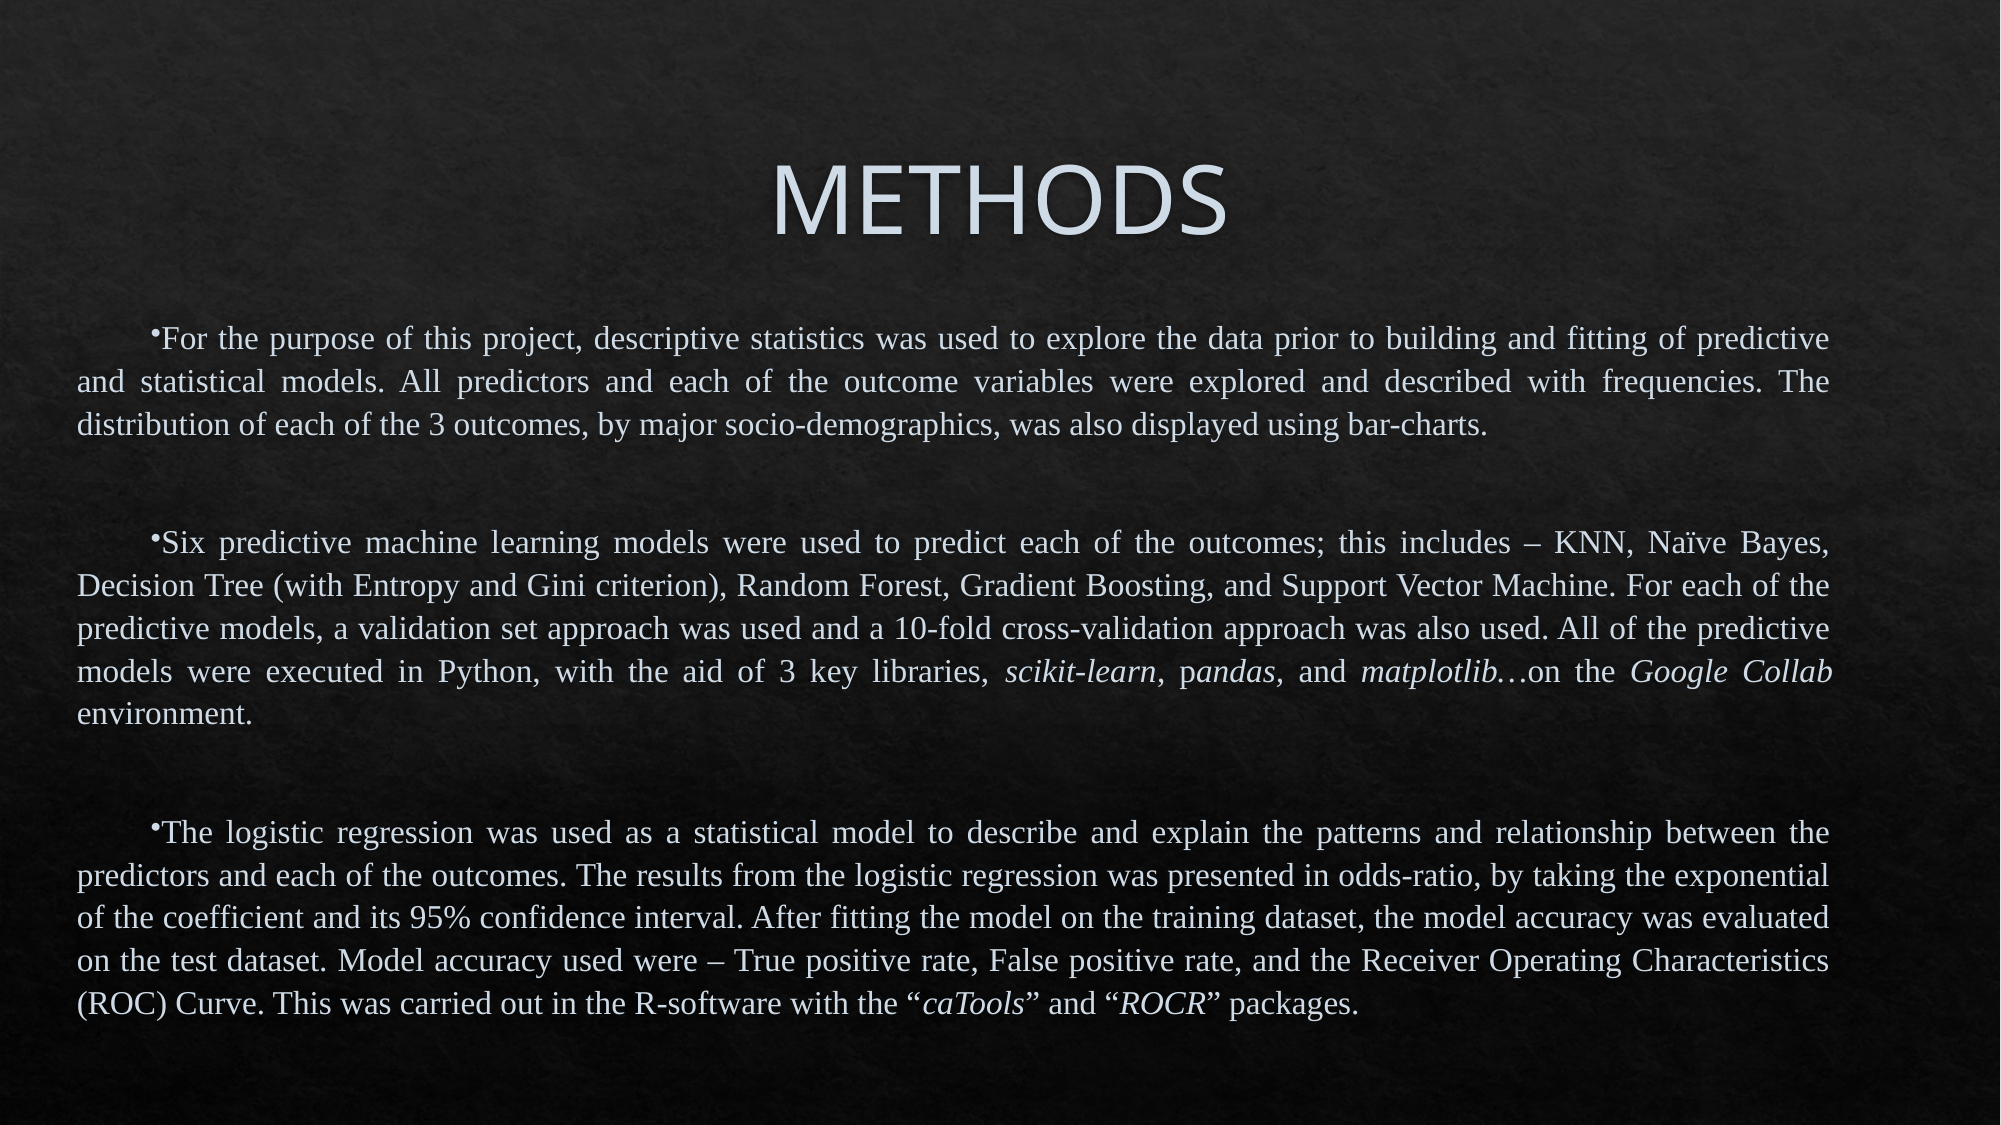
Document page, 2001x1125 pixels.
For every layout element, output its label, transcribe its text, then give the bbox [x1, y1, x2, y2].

list For the purpose of this project, descriptive statistics was used to explore the data prior to building and fitting of predictive and statistical models. All predictors and each of the outcome variables were explored and described with frequencies. The distribution of each of the 3 outcomes, by major socio-demographics, was also displayed using bar-charts. Six predictive machine learning models were used to predict each of the outcomes; this includes – KNN, Naïve Bayes, Decision Tree (with Entropy and Gini criterion), Random Forest, Gradient Boosting, and Support Vector Machine. For each of the predictive models, a validation set approach was used and a 10-fold cross-validation approach was also used. All of the predictive models were executed in Python, with the aid of 3 key libraries, scikit-learn, pandas, and matplotlib…on the Google Collab environment. The logistic regression was used as a statistical model to describe and explain the patterns and relationship between the predictors and each of the outcomes. The results from the logistic regression was presented in odds-ratio, by taking the exponential of the coefficient and its 95% confidence interval. After fitting the model on the training dataset, the model accuracy was evaluated on the test dataset. Model accuracy used were – True positive rate, False positive rate, and the Receiver Operating Characteristics (ROC) Curve. This was carried out in the R-software with the “caTools” and “ROCR” packages. [61, 306, 1849, 1012]
title METHODS [149, 99, 1849, 301]
